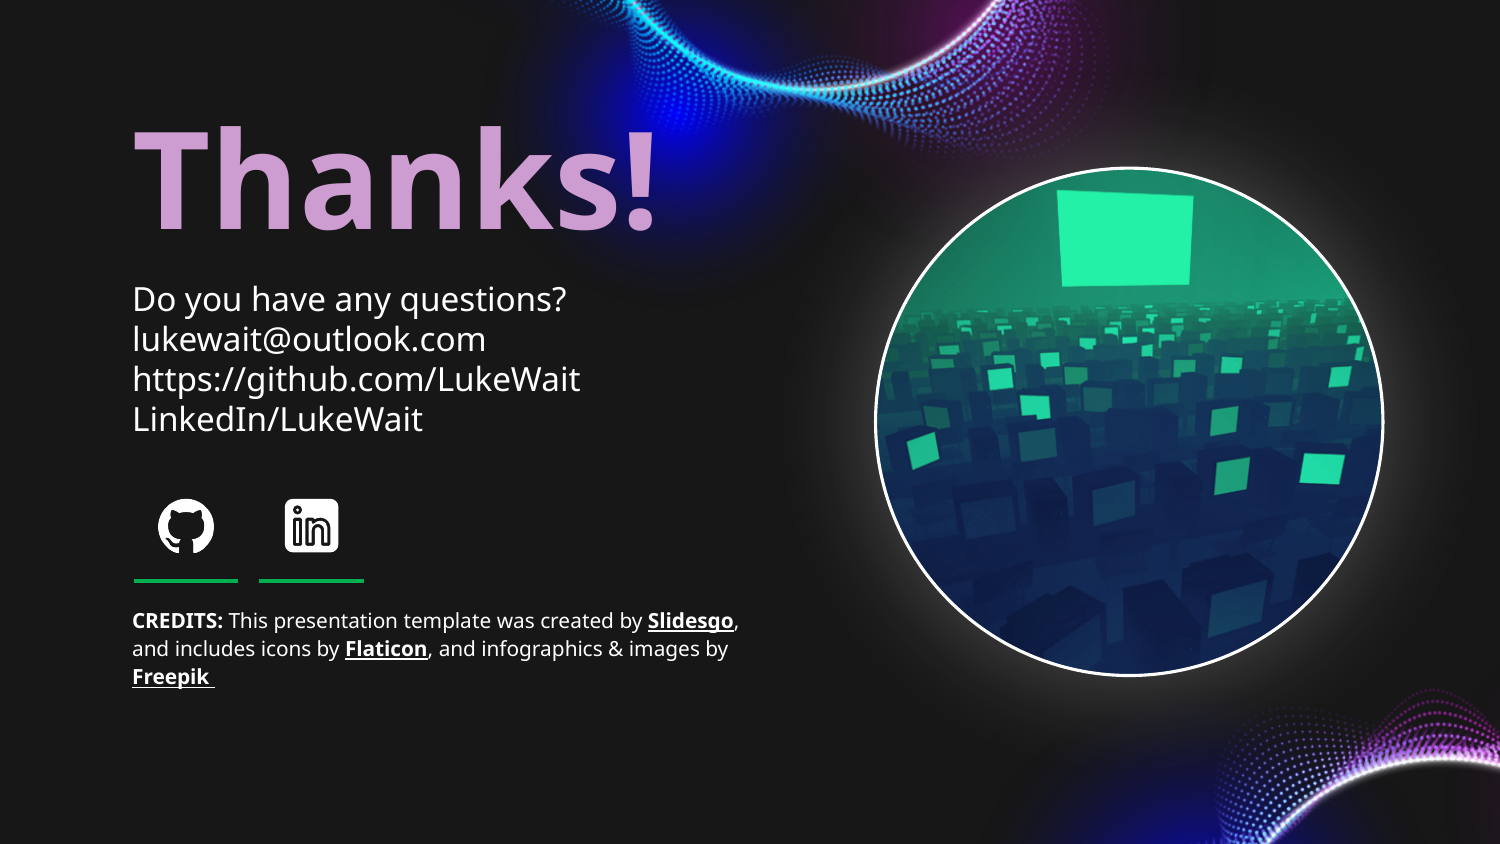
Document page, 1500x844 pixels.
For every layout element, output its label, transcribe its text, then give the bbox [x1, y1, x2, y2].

text_box [116, 676, 799, 720]
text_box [284, 498, 339, 553]
title Thanks! [116, 98, 702, 263]
picture [192, 0, 1500, 844]
picture [158, 498, 214, 553]
subtitle Do you have any questions? lukewait@outlook.com https://github.com/LukeWait LinkedIn/LukeWait [116, 263, 702, 450]
